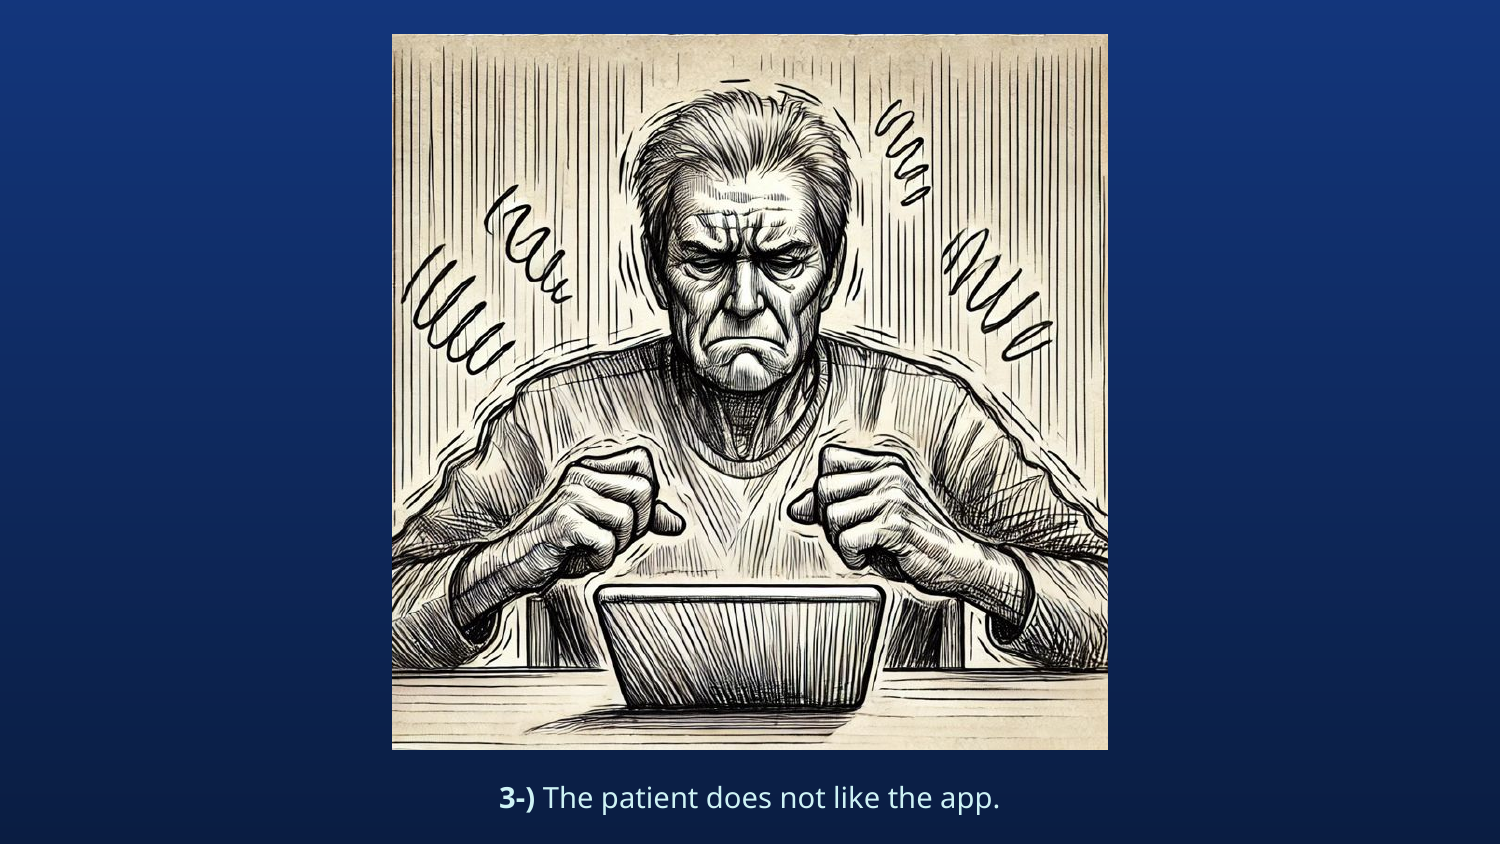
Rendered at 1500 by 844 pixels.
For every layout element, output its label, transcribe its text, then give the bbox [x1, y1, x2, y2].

text_box 3-) The patient does not like the app. [298, 764, 1202, 812]
picture [392, 33, 1108, 750]
